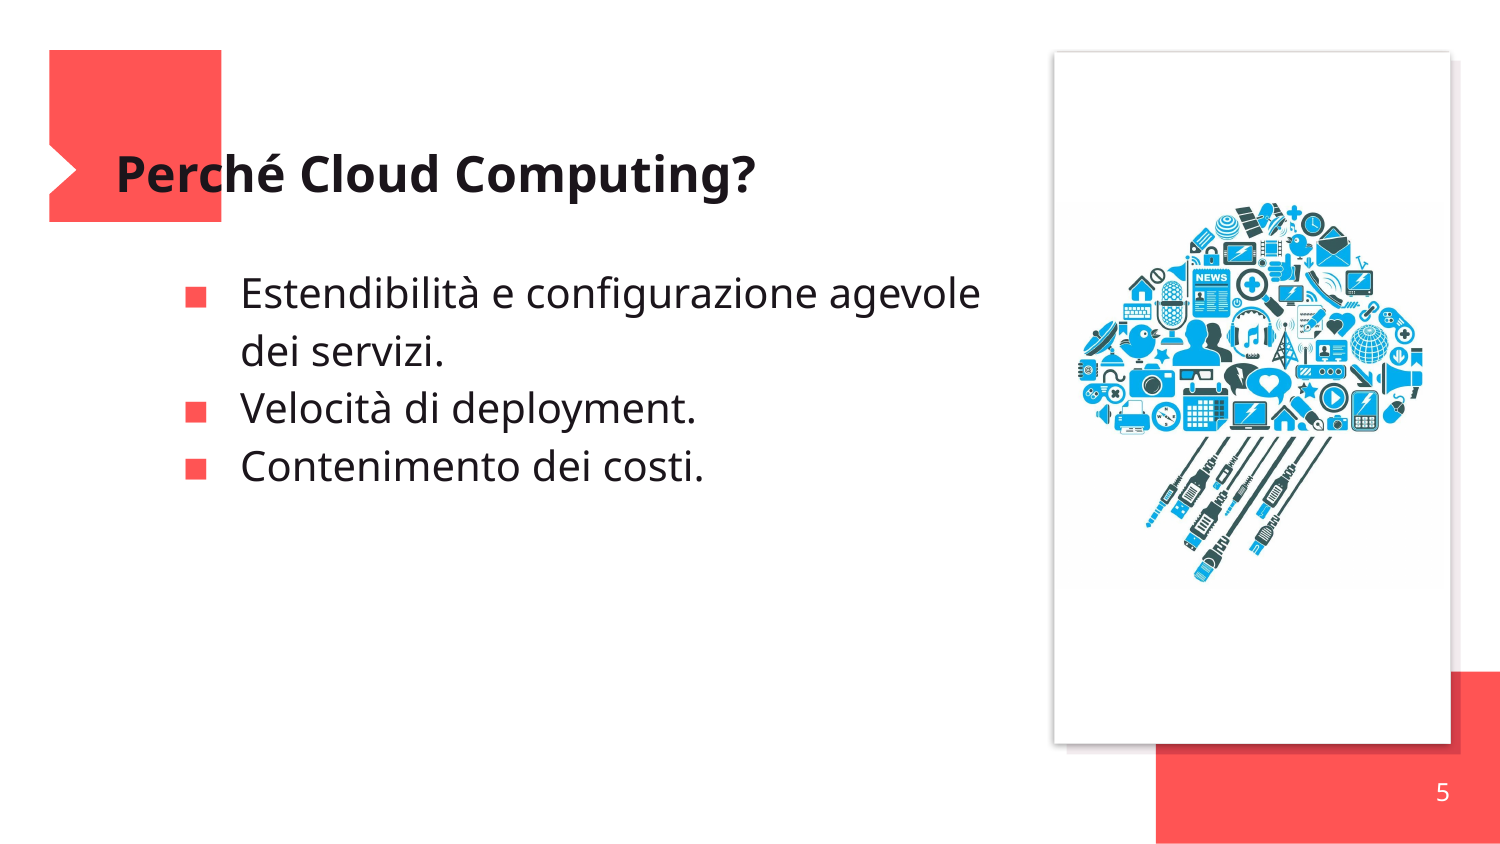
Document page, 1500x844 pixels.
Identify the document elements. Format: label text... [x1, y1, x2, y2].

text_box [1051, 49, 1453, 203]
text_box [1051, 594, 1453, 747]
slide_number 5 [1350, 743, 1450, 844]
picture [1054, 201, 1460, 589]
title Perché Cloud Computing? [115, 137, 957, 203]
list Estendibilità e configurazione agevole dei servizi. Velocità di deployment. Contenimento dei costi. [165, 259, 996, 744]
